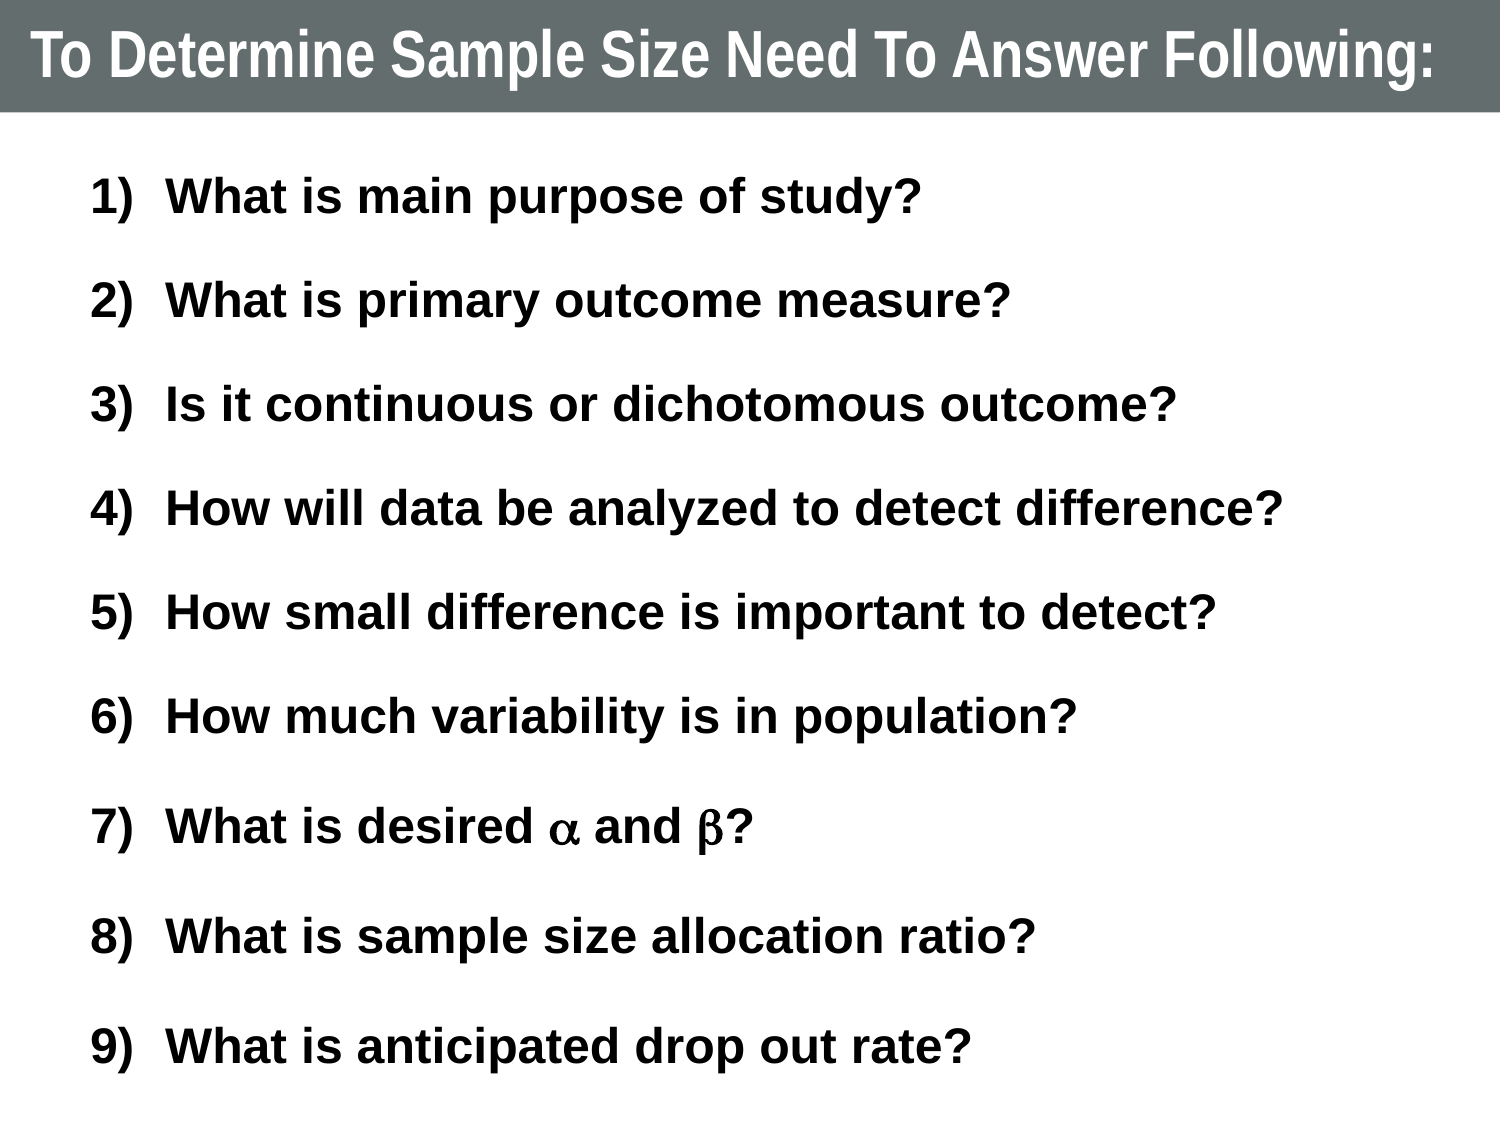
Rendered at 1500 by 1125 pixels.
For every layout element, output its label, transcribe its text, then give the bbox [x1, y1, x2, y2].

list What is main purpose of study? What is primary outcome measure? Is it continuous or dichotomous outcome? How will data be analyzed to detect difference? How small difference is important to detect? How much variability is in population? What is desired  and ? What is sample size allocation ratio? What is anticipated drop out rate? [74, 162, 1322, 874]
title To Determine Sample Size Need To Answer Following: [0, 0, 1500, 117]
